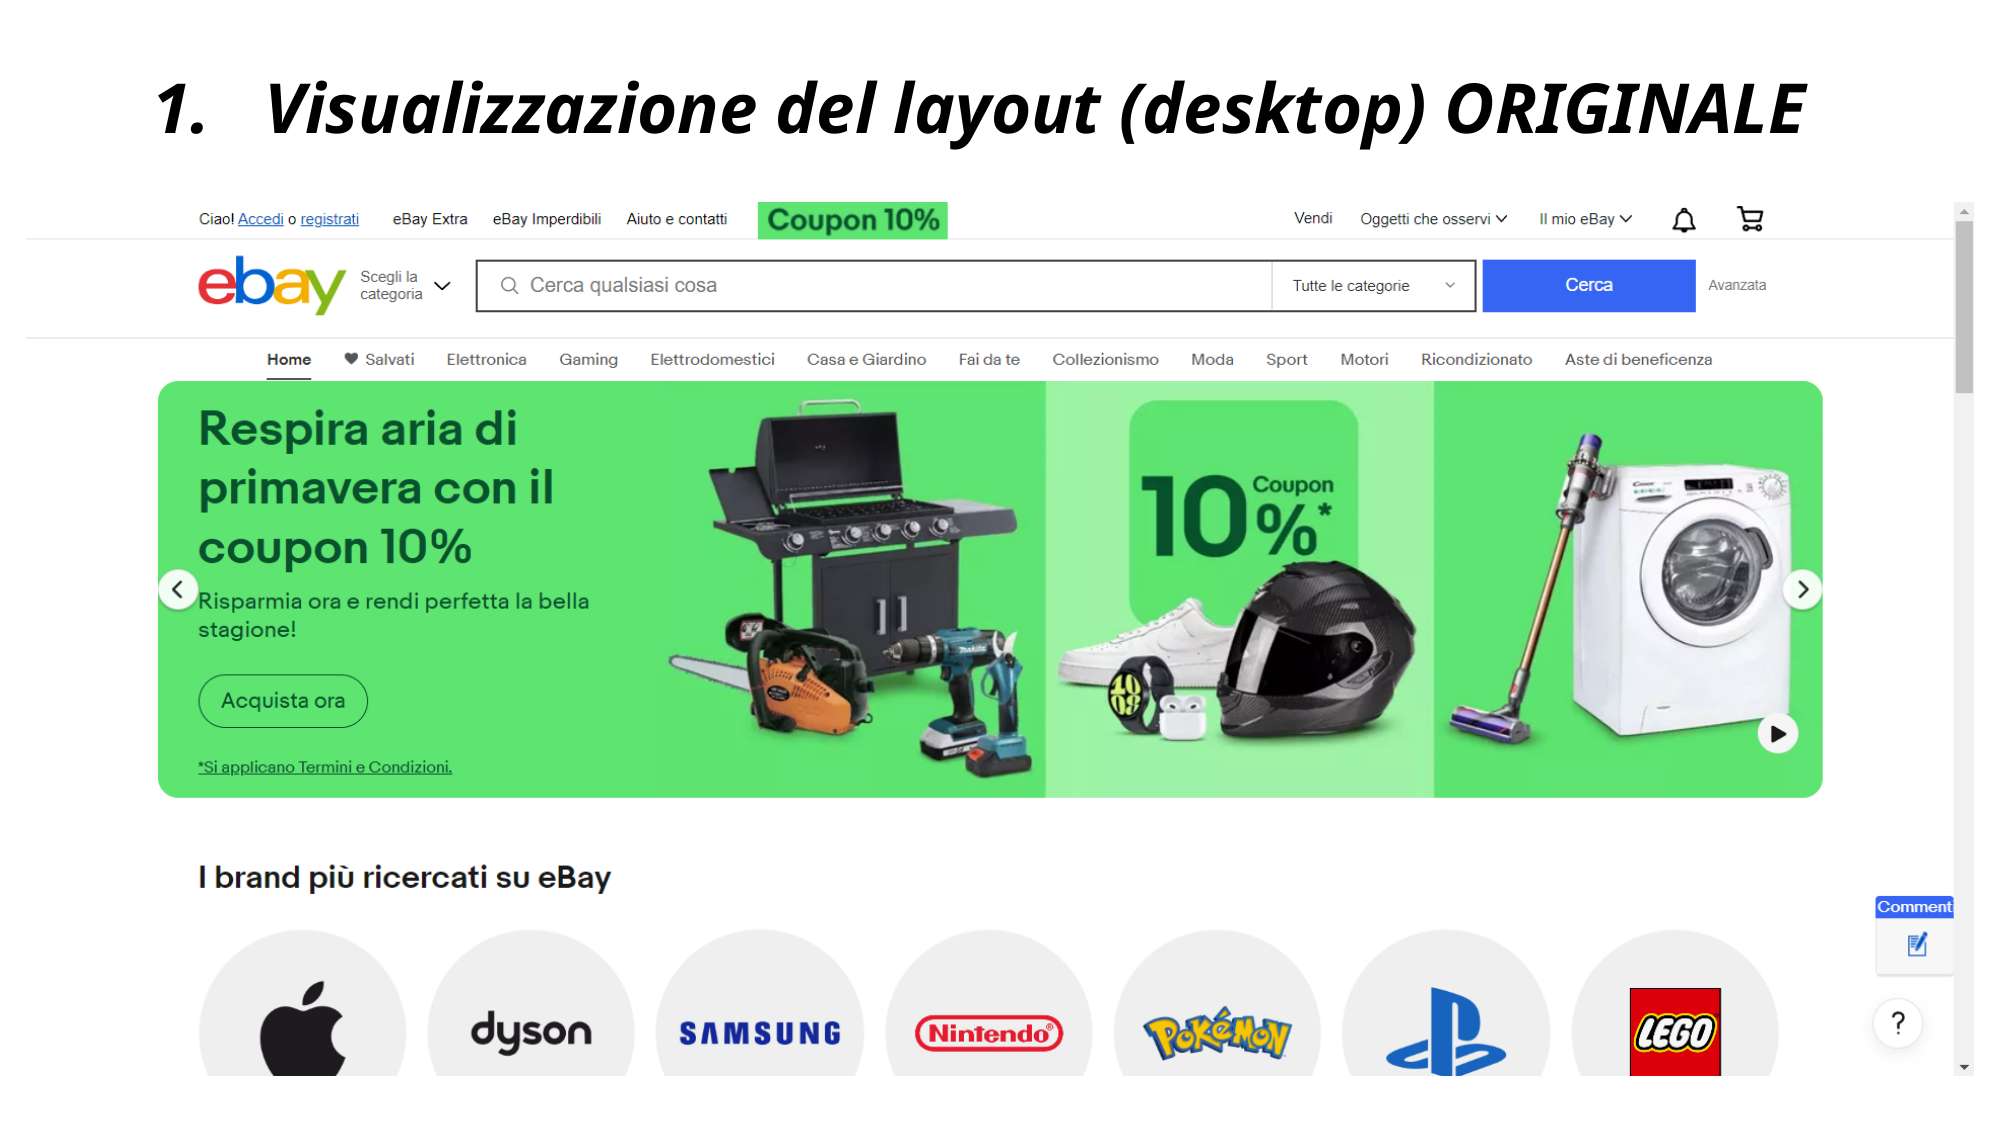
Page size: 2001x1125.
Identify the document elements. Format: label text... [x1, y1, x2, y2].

title Visualizzazione del layout (desktop) ORIGINALE [137, 35, 1863, 189]
picture [26, 201, 1974, 1076]
